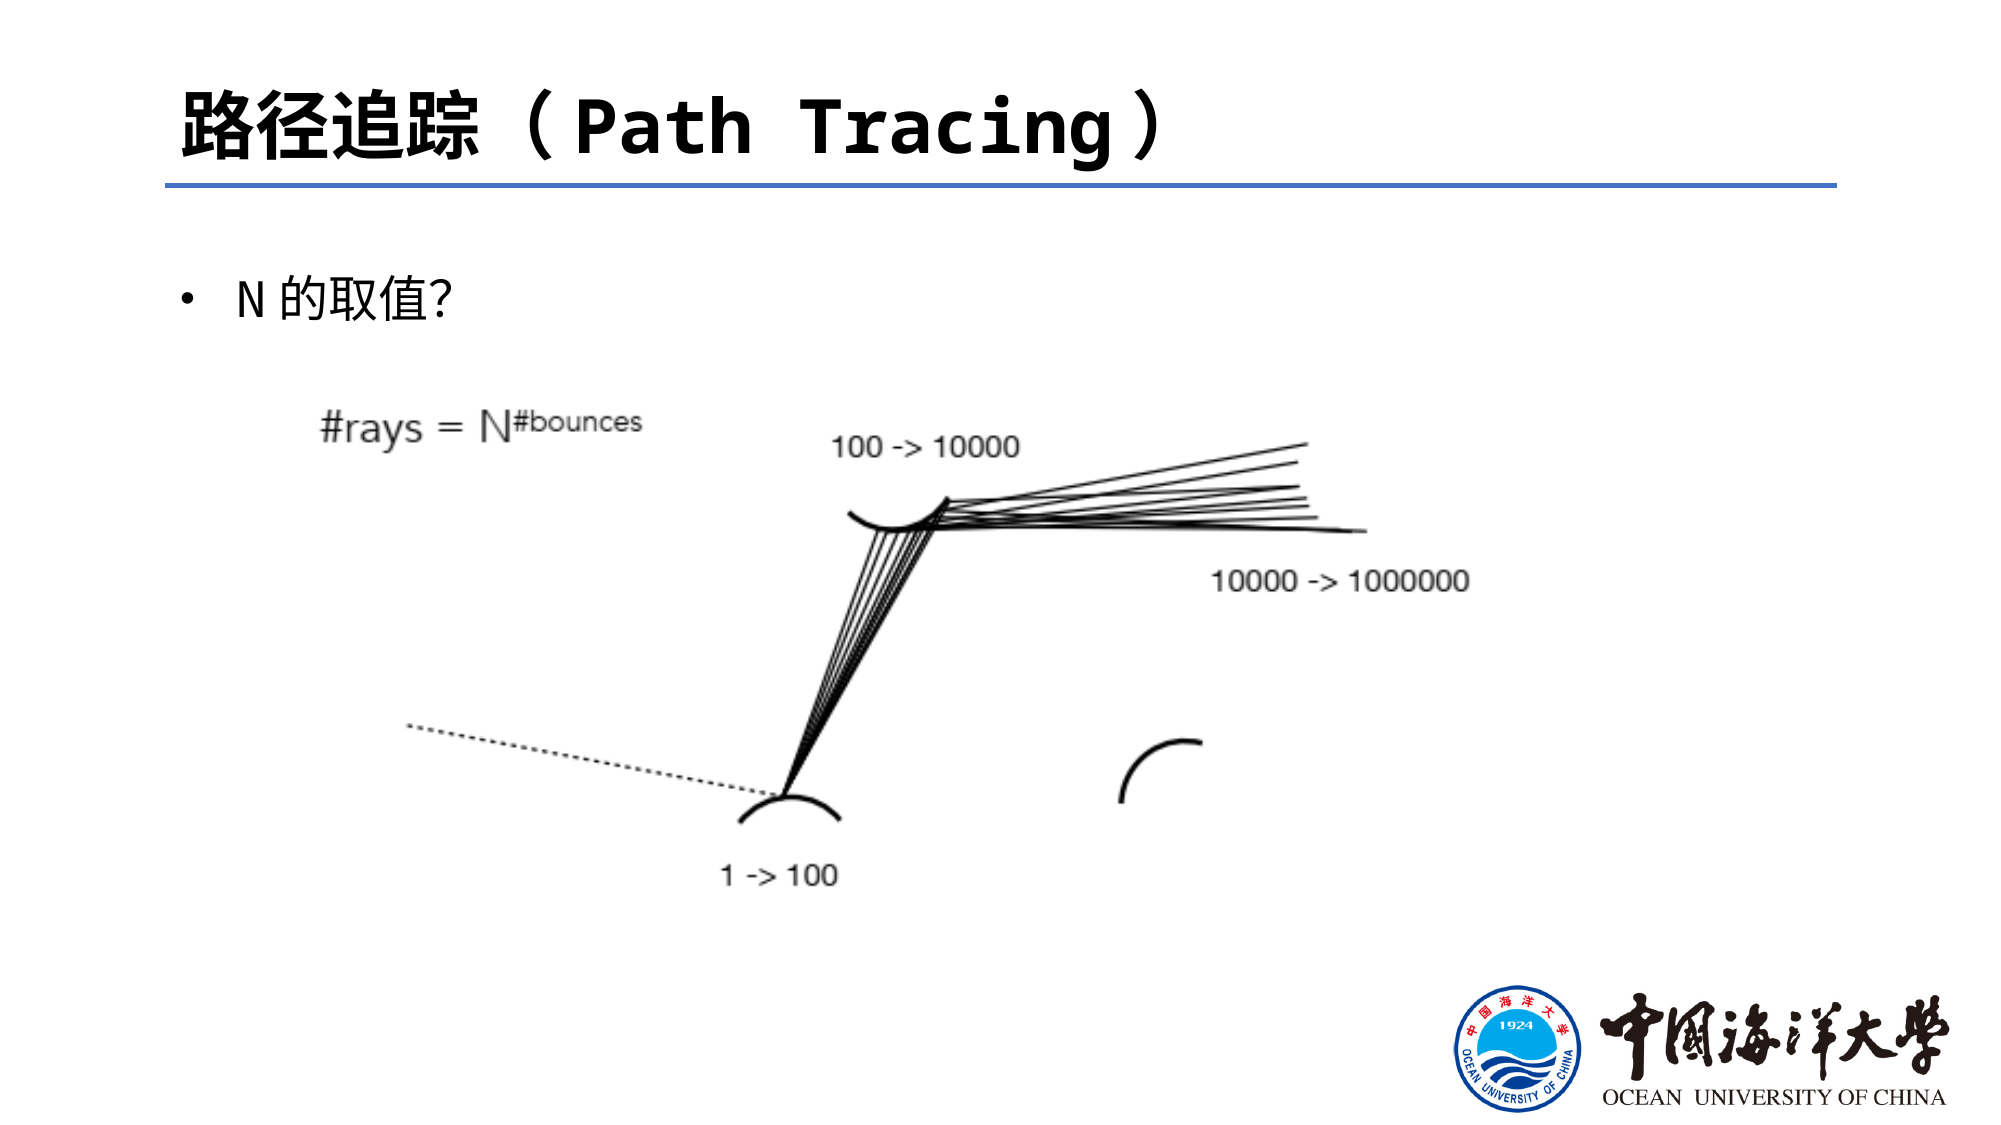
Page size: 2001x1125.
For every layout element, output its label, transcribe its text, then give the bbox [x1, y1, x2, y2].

picture [1414, 977, 2000, 1125]
picture [309, 367, 1515, 921]
text_box N的取值？ [165, 230, 1837, 336]
text_box 路径追踪（Path Tracing） [165, 71, 1835, 176]
